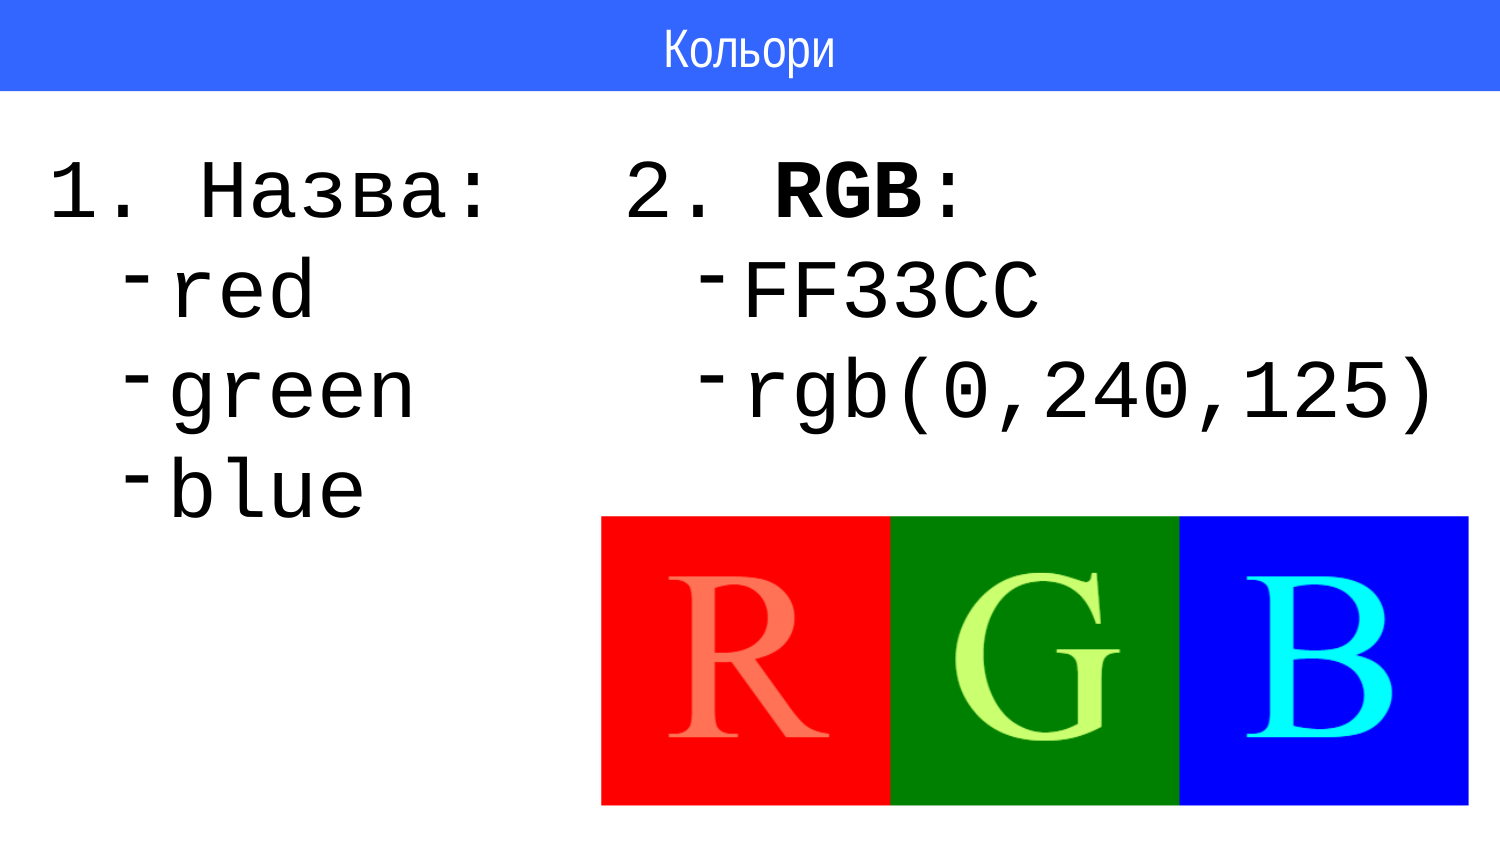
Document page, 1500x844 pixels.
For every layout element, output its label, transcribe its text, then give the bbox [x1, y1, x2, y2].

picture [599, 513, 1471, 809]
text_box Назва: red green blue [34, 126, 514, 542]
title Кольори [0, 0, 1500, 92]
text_box 2. RGB: FF33CC rgb(0,240,125) [608, 126, 1483, 442]
